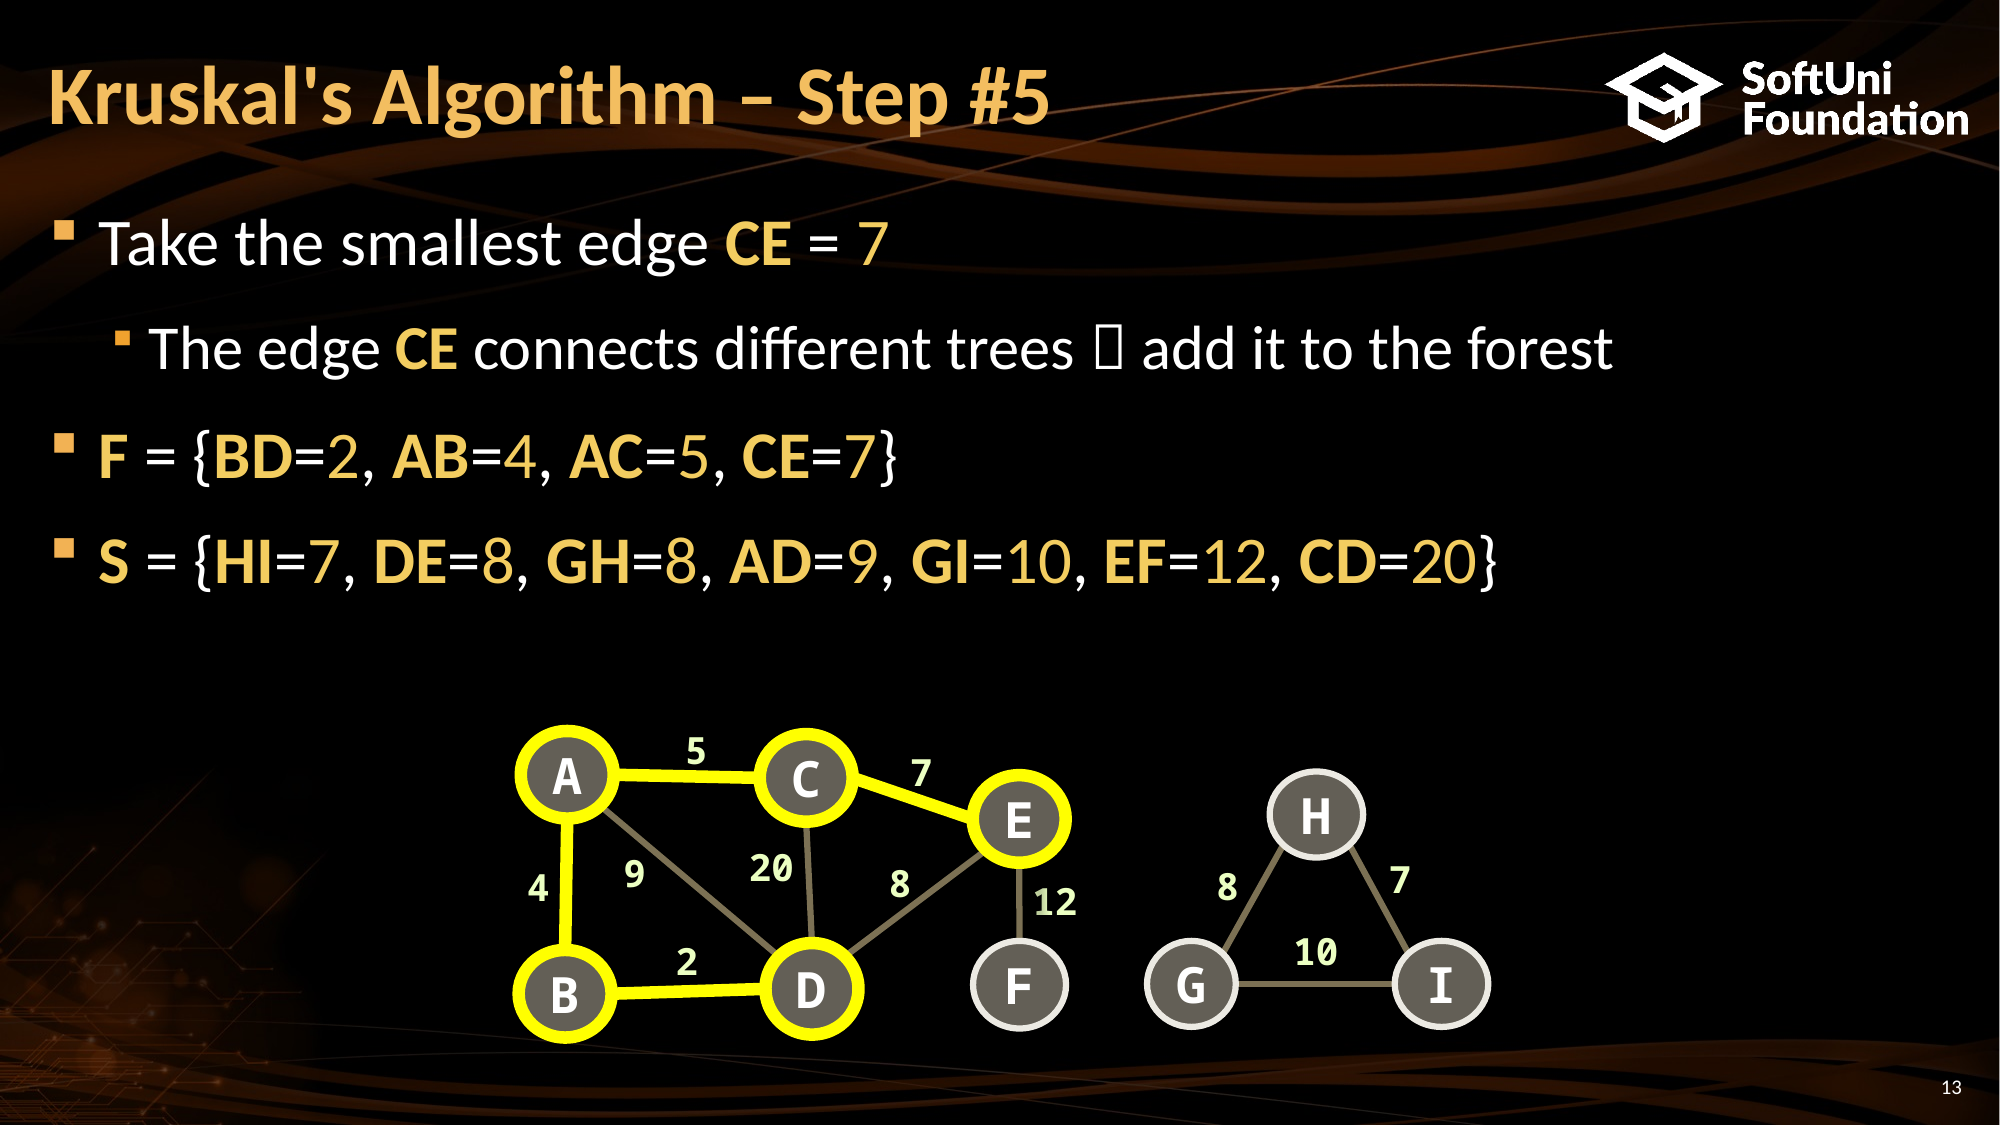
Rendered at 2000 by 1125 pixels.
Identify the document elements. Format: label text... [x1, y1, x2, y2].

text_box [512, 719, 1489, 1038]
picture [0, 0, 2000, 1125]
title Kruskal's Algorithm – Step #5 [30, 6, 1602, 189]
list Take the smallest edge CE = 7 The edge CE connects different trees  add it to the forest F = {BD=2, AB=4, AC=5, CE=7} S = {HI=7, DE=8, GH=8, AD=9, GI=10, EF=12, CD=20} [31, 188, 1968, 1103]
